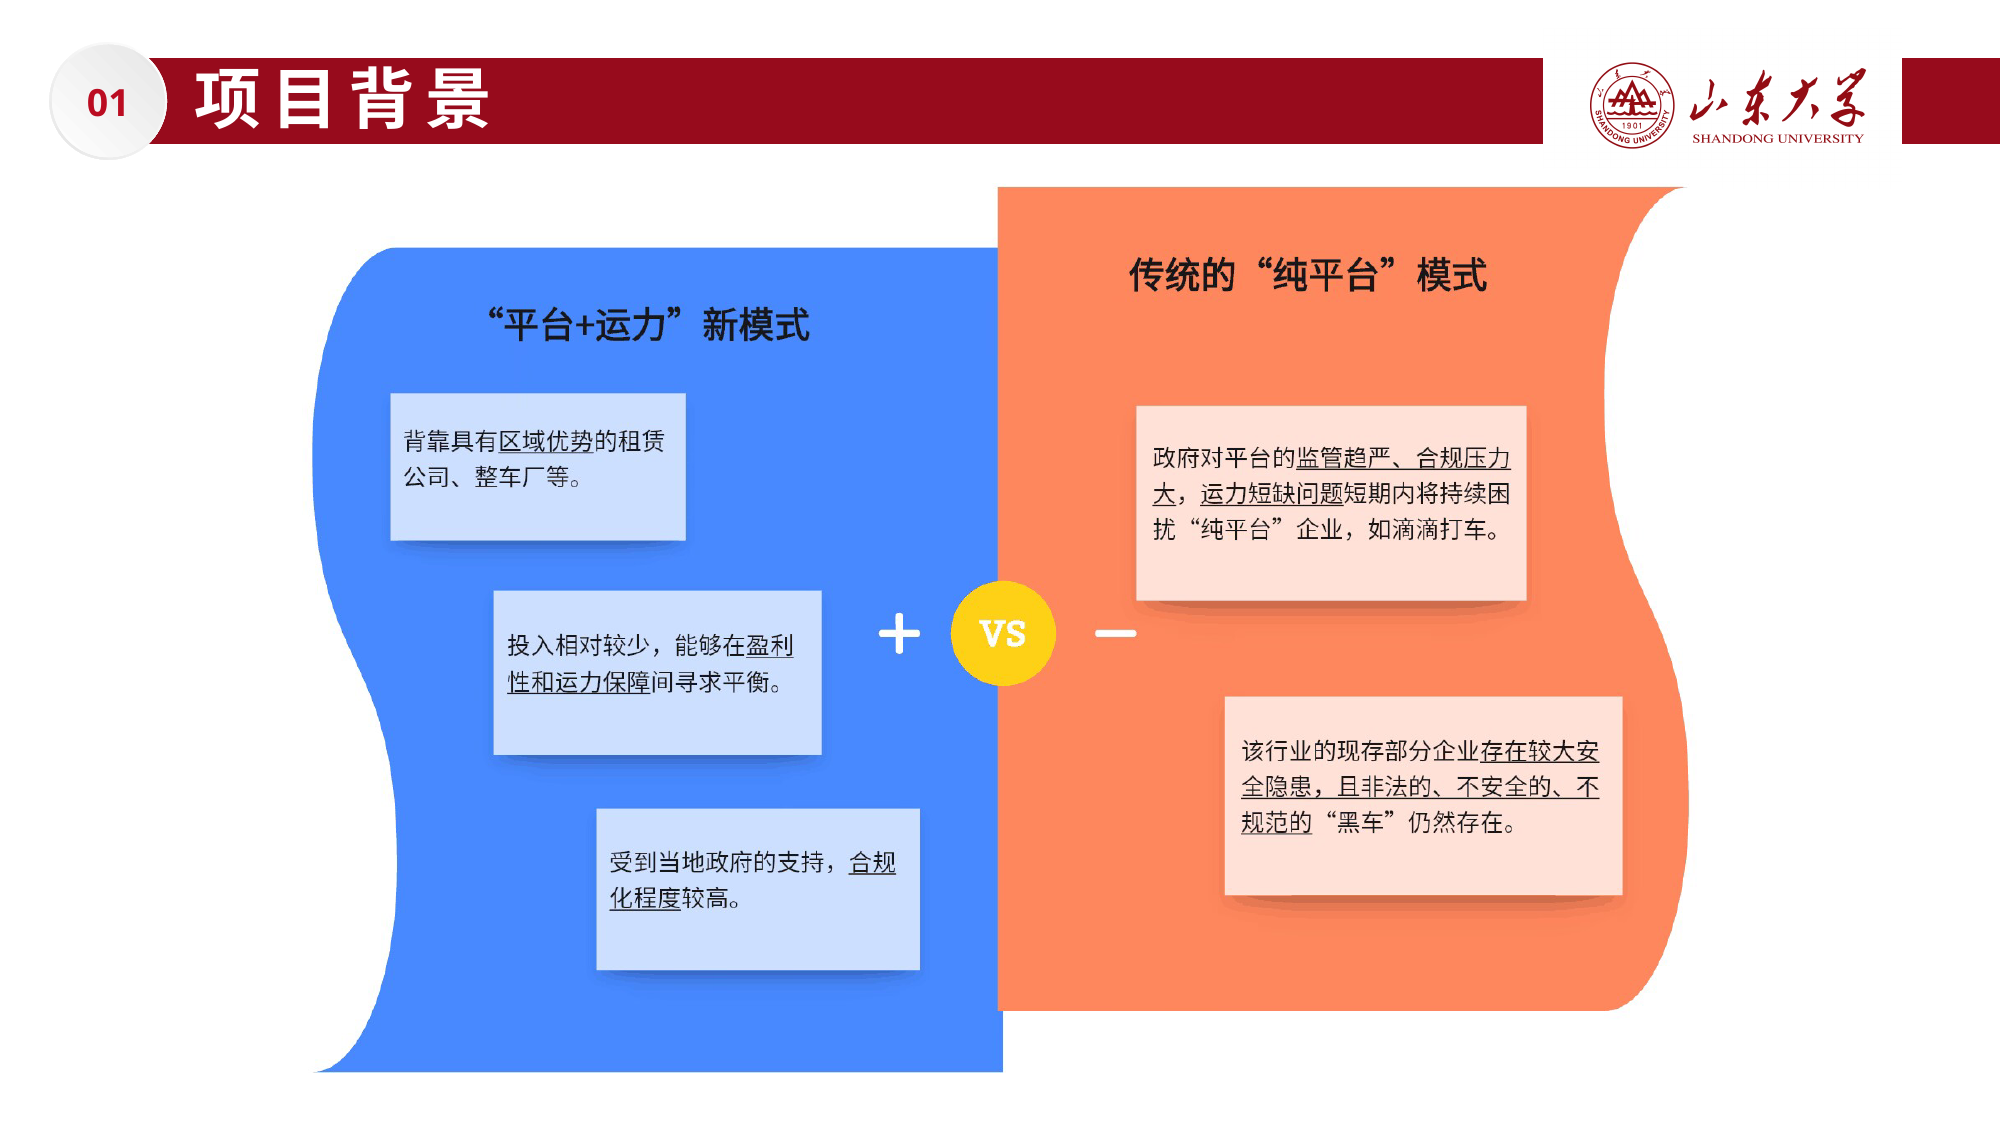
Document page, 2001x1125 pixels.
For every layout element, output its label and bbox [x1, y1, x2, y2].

picture [288, 28, 1902, 1088]
text_box [1902, 49, 2000, 146]
text_box [49, 42, 168, 160]
text_box [168, 49, 1543, 146]
